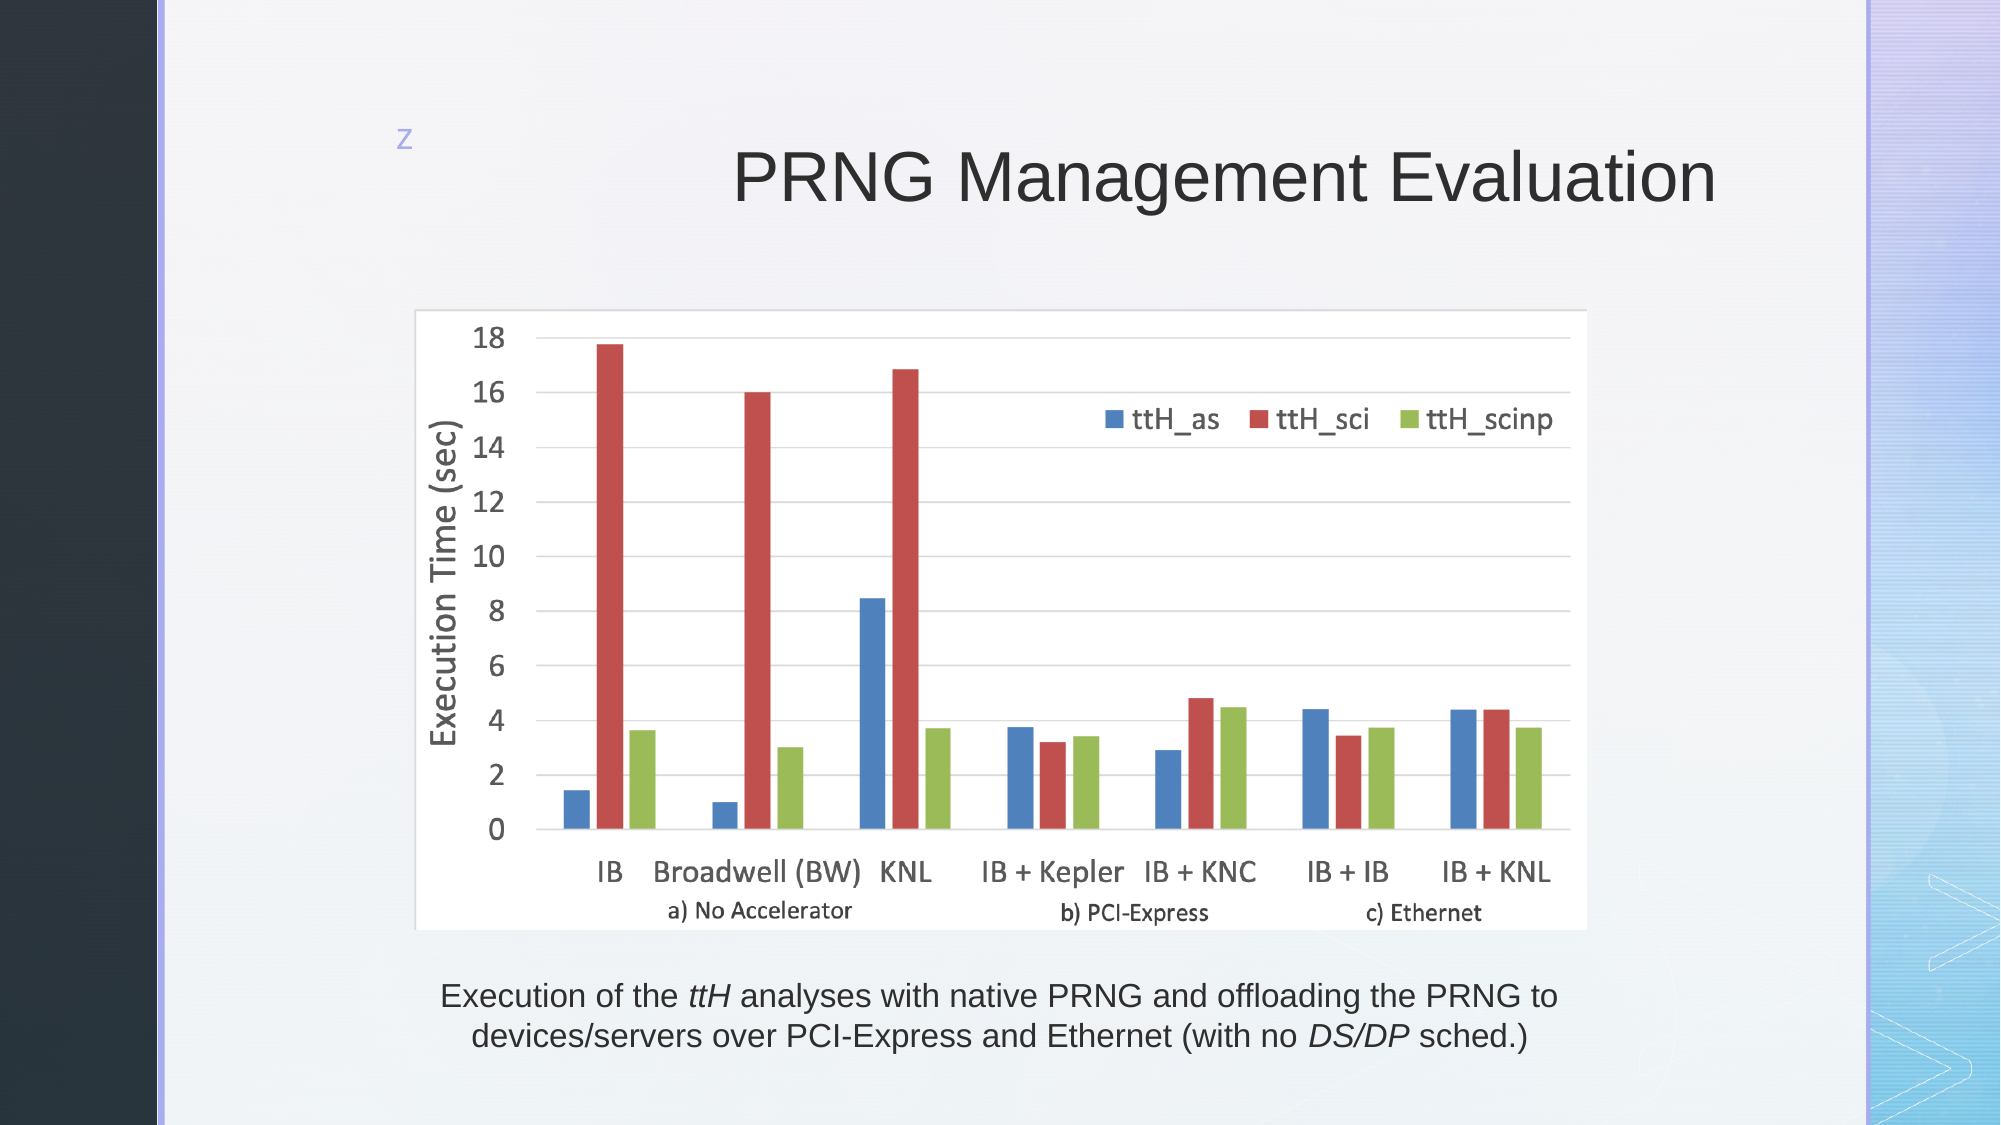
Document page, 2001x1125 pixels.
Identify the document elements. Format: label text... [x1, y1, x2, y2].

picture [1871, 0, 2001, 1125]
picture [413, 309, 1587, 930]
title PRNG Management Evaluation [428, 132, 1734, 310]
picture [0, 0, 157, 1125]
text_box Execution of the ttH analyses with native PRNG and offloading the PRNG to devices/servers over PCI-Express and Ethernet (with no DS/DP sched.) [378, 967, 1622, 1062]
